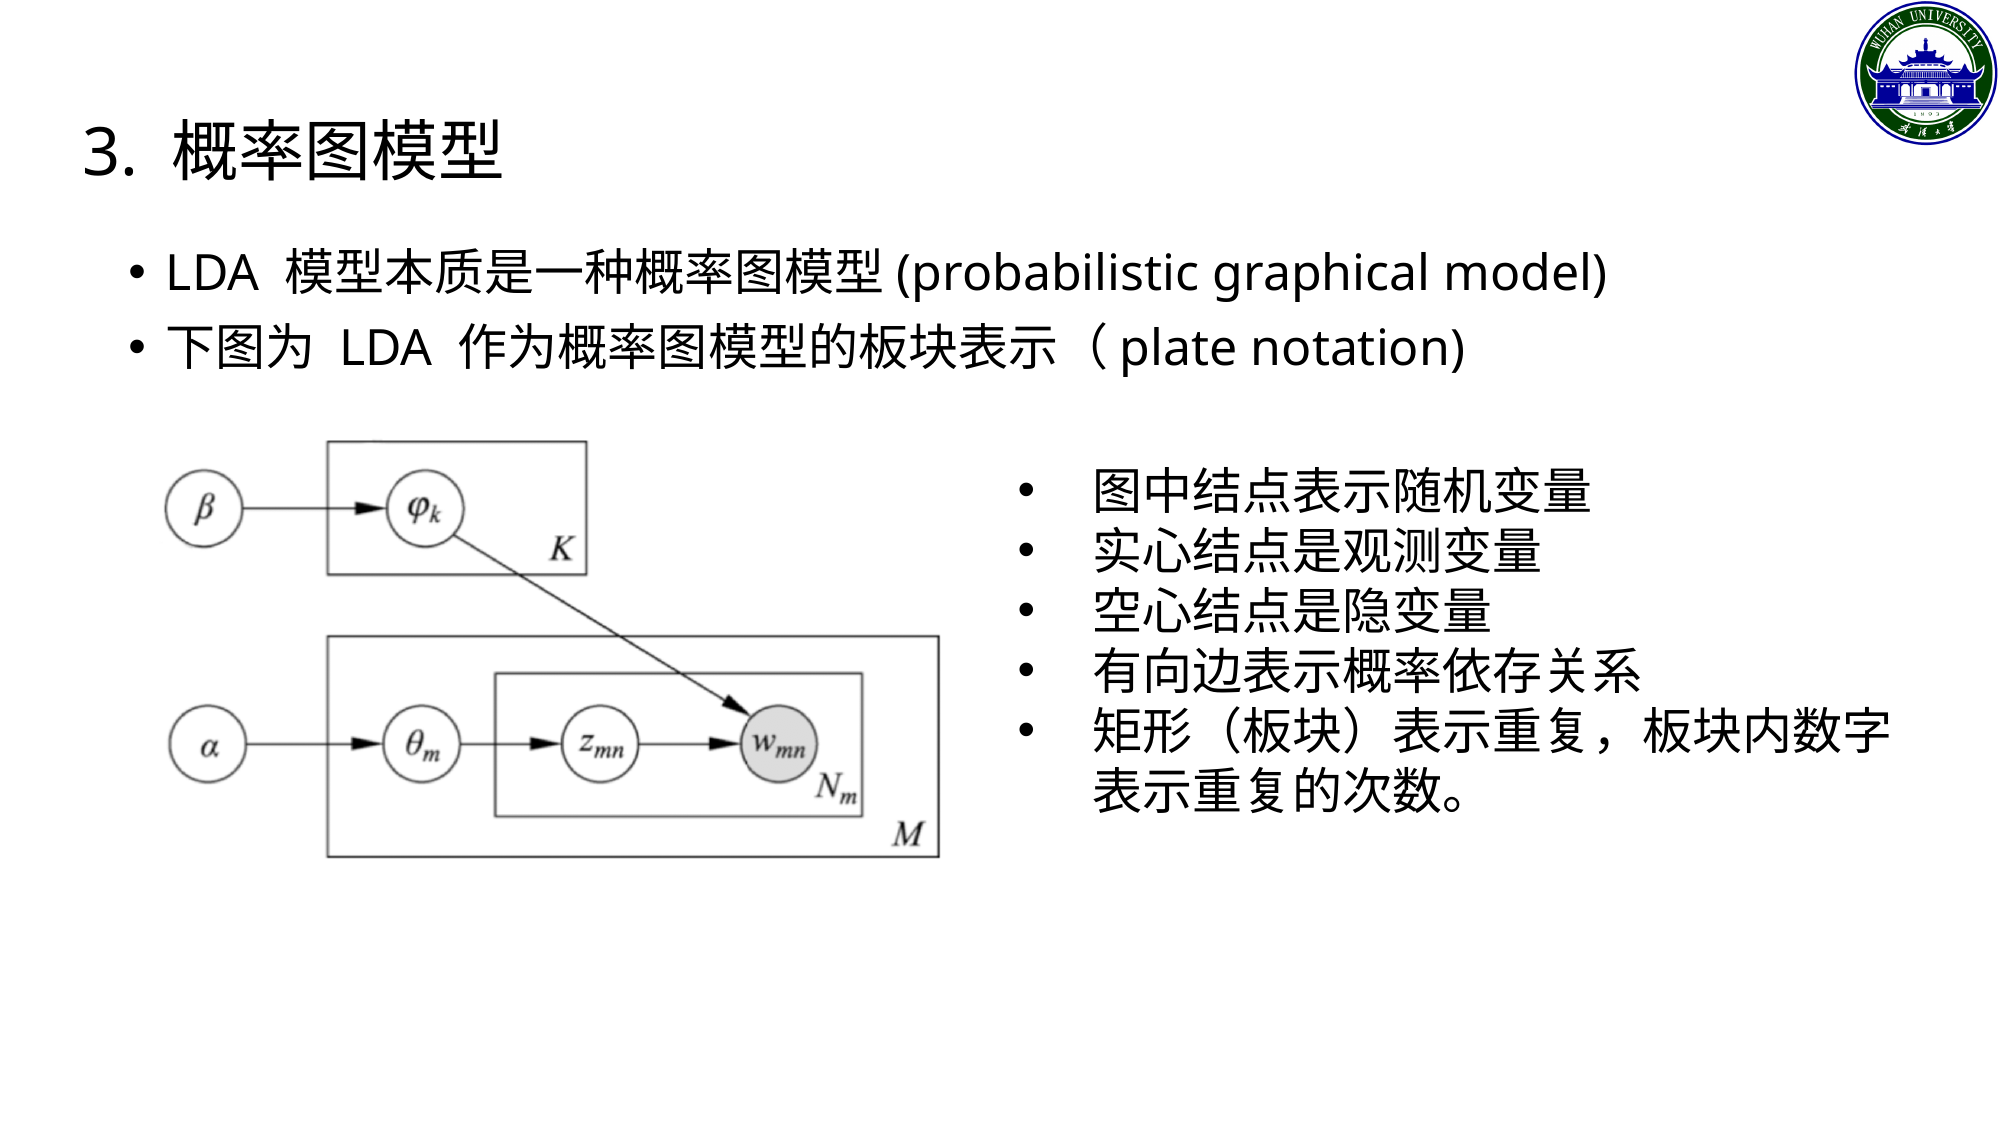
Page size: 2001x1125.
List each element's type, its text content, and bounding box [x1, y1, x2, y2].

title 3. 概率图模型 [67, 91, 1792, 217]
text_box 图中结点表示随机变量 实心结点是观测变量 空心结点是隐变量 有向边表示概率依存关系 矩形（板块）表示重复，板块内数字表示重复的次数。 [1002, 452, 1909, 897]
picture [1853, 0, 2000, 147]
picture [156, 435, 998, 881]
list LDA 模型本质是一种概率图模型(probabilistic graphical model) 下图为 LDA 作为概率图模型的板块表示（plate notation) [113, 239, 1946, 413]
